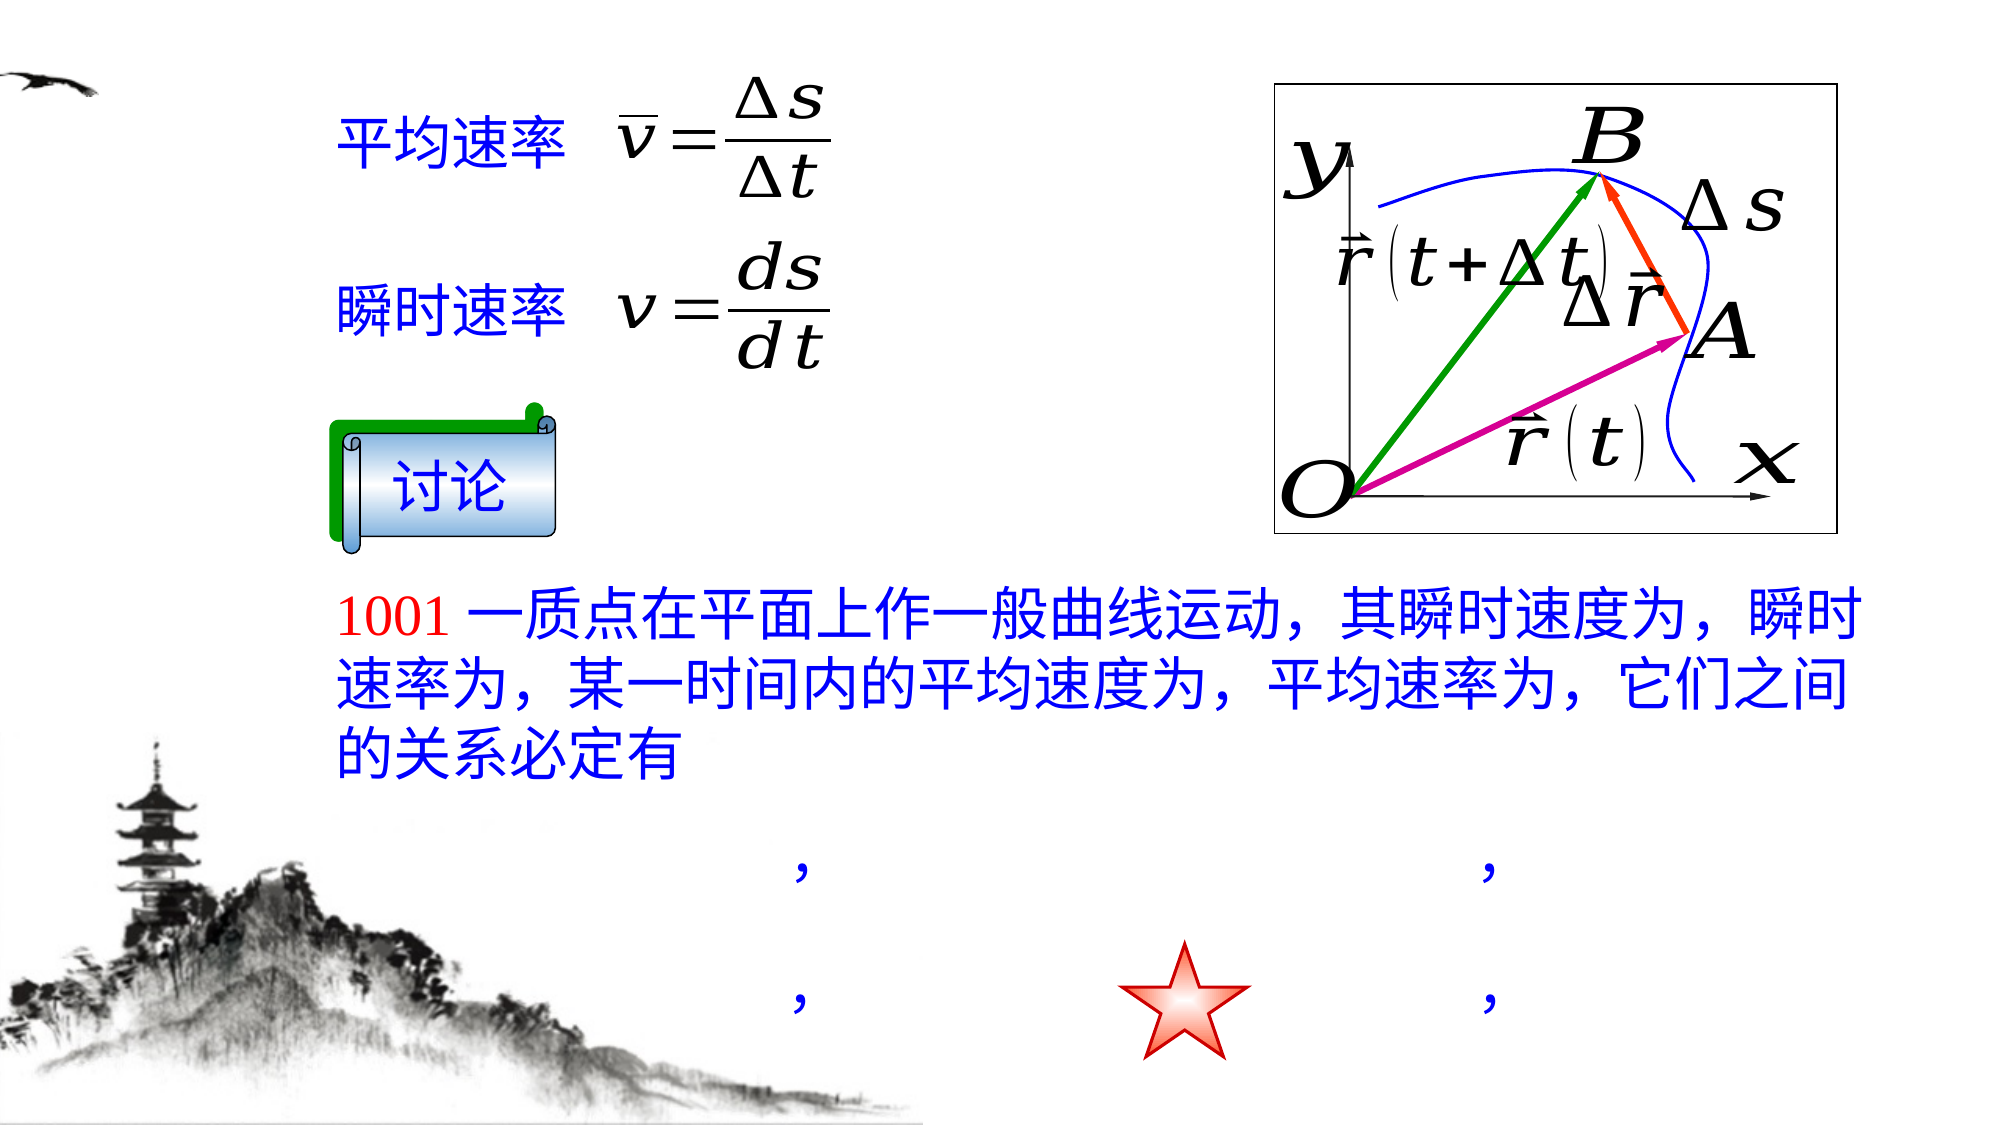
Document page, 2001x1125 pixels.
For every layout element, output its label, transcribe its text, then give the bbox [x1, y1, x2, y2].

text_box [342, 416, 556, 554]
picture [344, 755, 356, 770]
picture [645, 758, 670, 764]
text_box [1122, 944, 1248, 1057]
text_box 瞬时速率 [320, 267, 643, 352]
picture [0, 3, 99, 97]
picture [0, 732, 923, 1125]
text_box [1274, 83, 1838, 536]
picture [344, 739, 356, 752]
text_box 平均速率 [320, 98, 896, 184]
picture [414, 732, 431, 738]
picture [645, 748, 670, 754]
